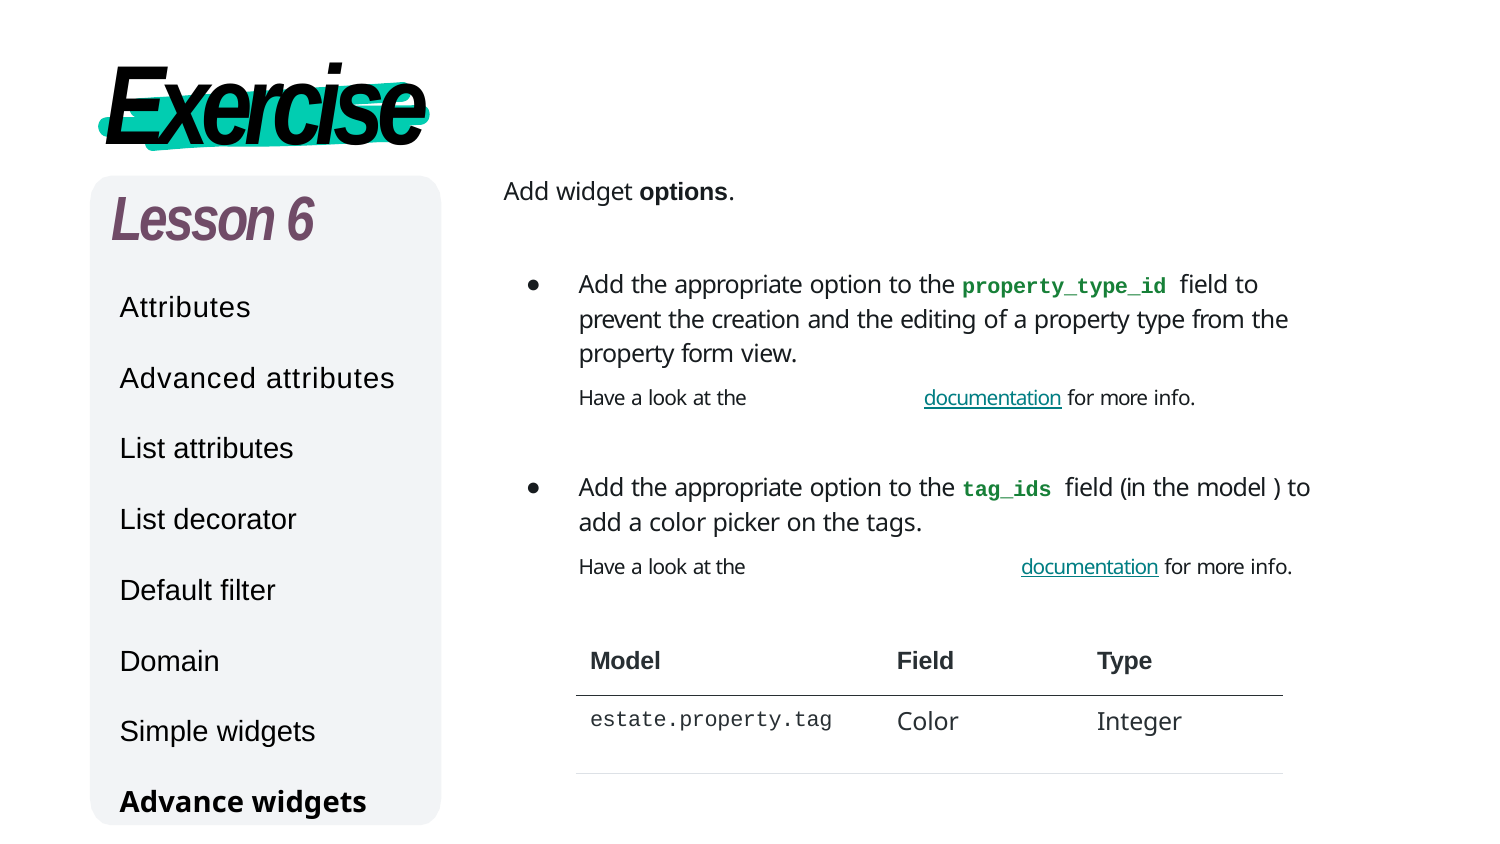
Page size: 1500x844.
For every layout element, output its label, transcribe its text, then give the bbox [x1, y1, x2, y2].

table_header Model [576, 645, 868, 695]
table_header Type [1029, 645, 1283, 695]
title Exercise [102, 29, 524, 173]
table_cell estate.property.tag [576, 696, 868, 740]
table_cell Integer [1029, 696, 1283, 740]
text_box Add the appropriate option to the tag_ids field (in the model ) to add a color picker on the tags. Have a look at the FieldMany2ManyTags widget documentation for more info. [523, 465, 1342, 582]
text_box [89, 175, 442, 826]
text_box Add widget options. [501, 172, 748, 205]
picture [98, 82, 430, 151]
table_cell Color [868, 696, 1029, 740]
text_box Add the appropriate option to the property_type_id field to prevent the creation and the editing of a property type from the property form view. Have a look at the Many2one widget documentation for more info. [523, 262, 1333, 413]
table_header Field [868, 645, 1029, 695]
